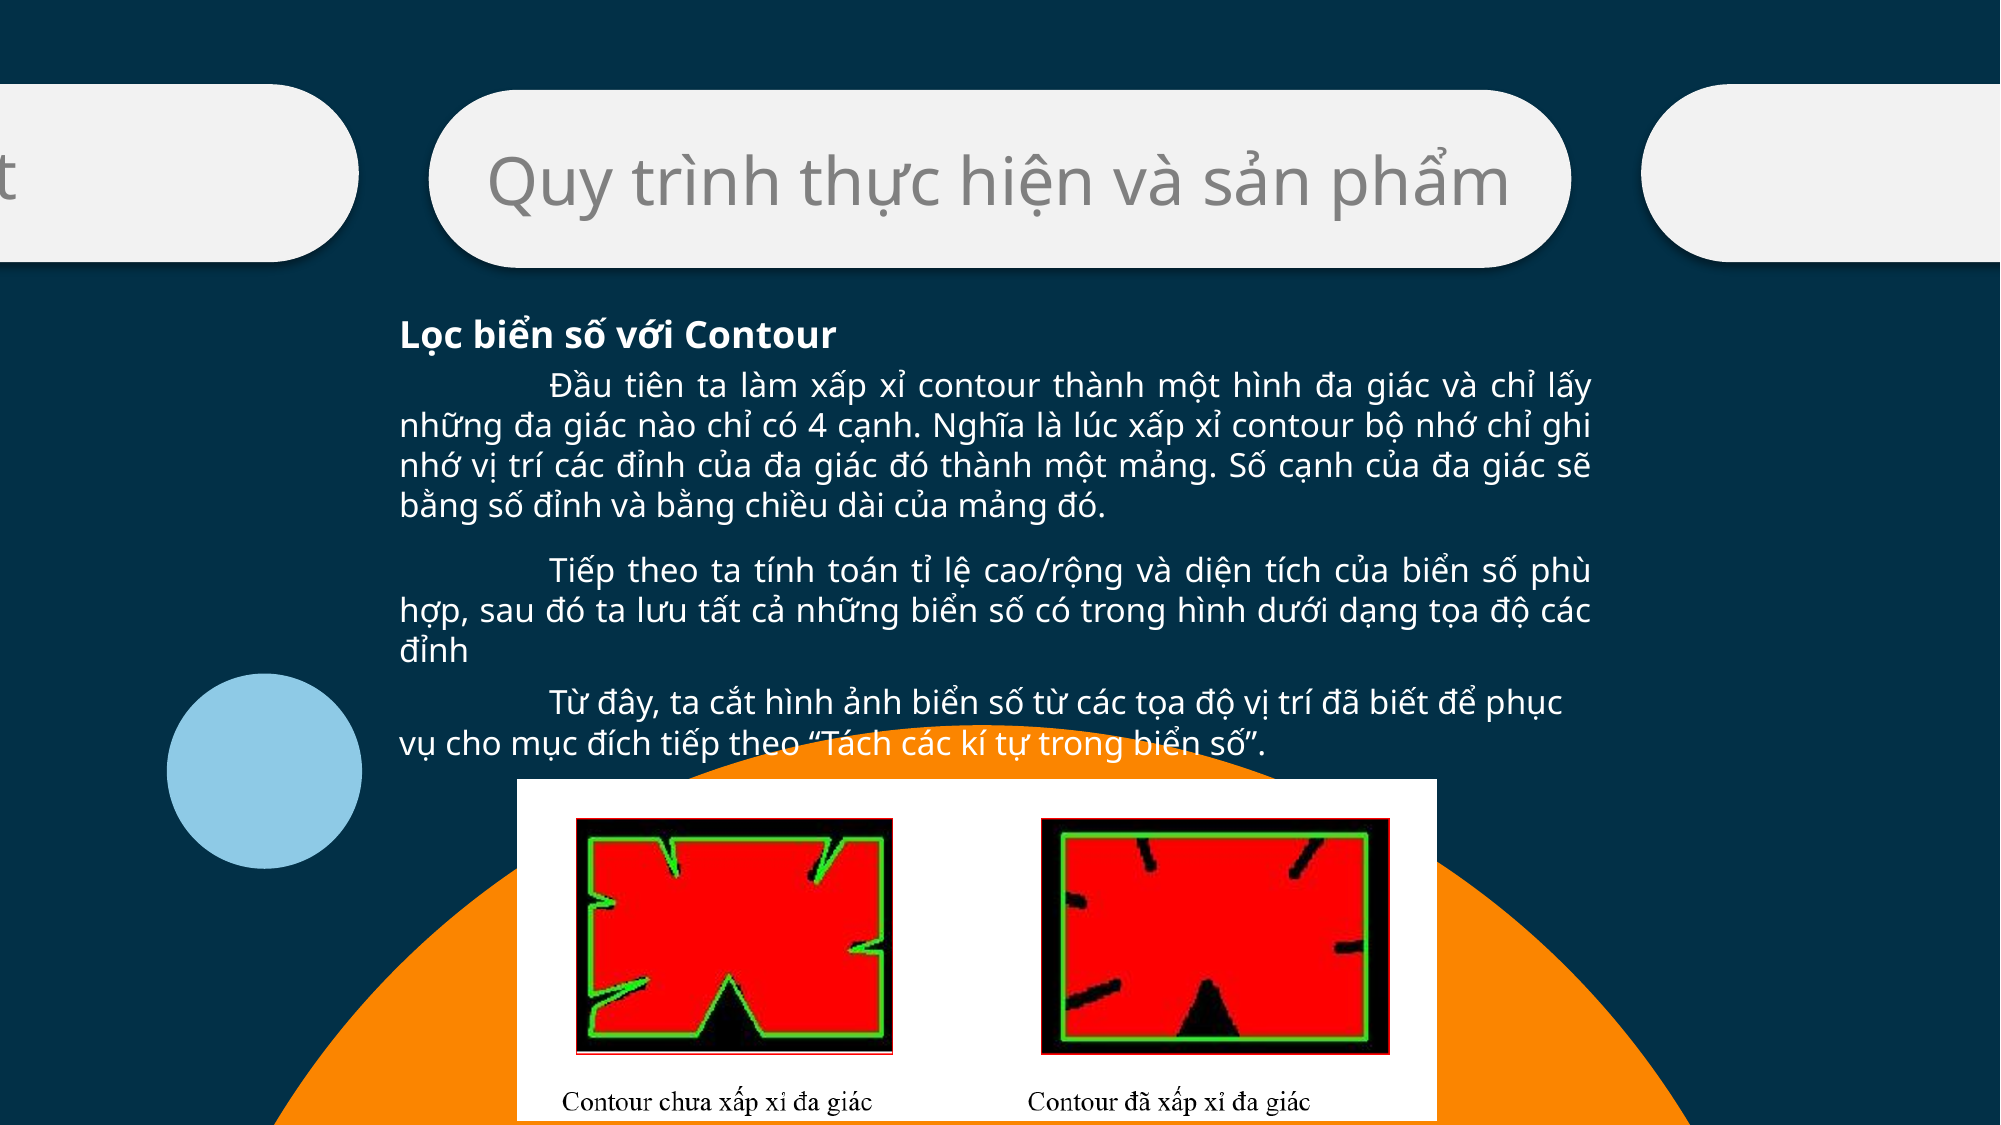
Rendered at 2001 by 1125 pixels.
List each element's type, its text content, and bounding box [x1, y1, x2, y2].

text_box Lọc biển số với Contour [384, 281, 1637, 364]
text_box Kết luận [1640, 83, 2000, 264]
text_box Đầu tiên ta làm xấp xỉ contour thành một hình đa giác và chỉ lấy những đa giác nào chỉ có 4 cạnh. Nghĩa là lúc xấp xỉ contour bộ nhớ chỉ ghi nhớ vị trí các đỉnh của đa giác đó thành một mảng. Số cạnh của đa giác sẽ bằng số đỉnh và bằng chiều dài của mảng đó. Tiếp theo ta tính toán tỉ lệ cao/rộng và diện tích của biển số phù hợp, sau đó ta lưu tất cả những biển số có trong hình dưới dạng tọa độ các đỉnh Từ đây, ta cắt hình ảnh biển số từ các tọa độ vị trí đã biết để phục vụ cho mục đích tiếp theo “Tách các kí tự trong biển số”. [384, 357, 1609, 769]
text_box [685, 769, 1279, 779]
text_box [165, 672, 364, 870]
picture [517, 779, 1437, 1121]
text_box Quy trình thực hiện và sản phẩm [427, 88, 1573, 269]
text_box [272, 860, 1692, 1125]
text_box Cơ sở lý thuyết [0, 83, 360, 264]
text_box [0, 0, 2000, 1125]
